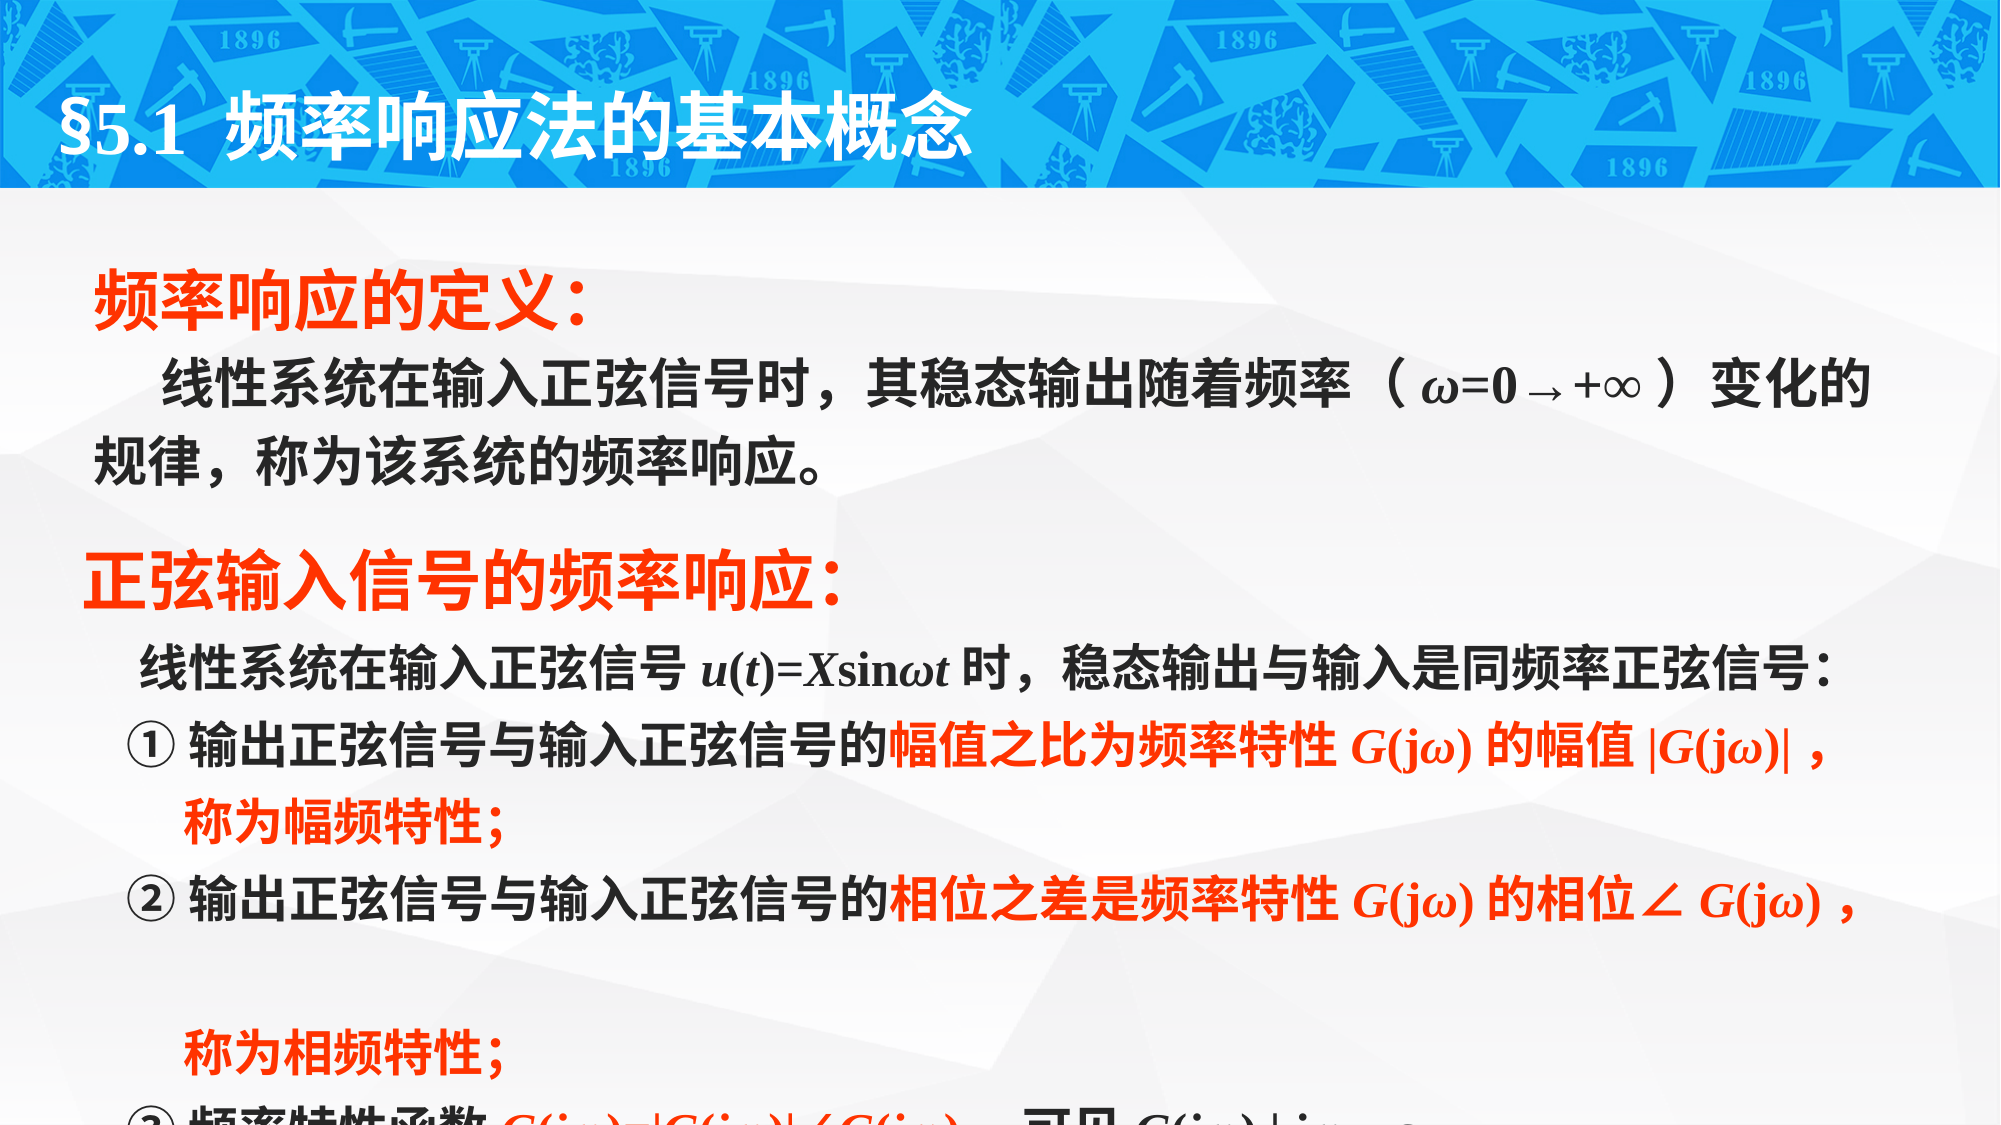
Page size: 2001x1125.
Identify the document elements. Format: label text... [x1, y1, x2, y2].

text_box §5.1 频率响应法的基本概念 [43, 71, 1544, 202]
text_box 频率响应的定义： 线性系统在输入正弦信号时，其稳态输出随着频率（ω=0→+∞）变化的规律，称为该系统的频率响应。 [78, 211, 1922, 500]
text_box 正弦输入信号的频率响应： 线性系统在输入正弦信号u(t)=Xsinωt时，稳态输出与输入是同频率正弦信号： ①输出正弦信号与输入正弦信号的幅值之比为频率特性G(jω)的幅值|G(jω)|， 称为幅频特性； ②输出正弦信号与输入正弦信号的相位之差是频率特性G(jω)的相位∠G(jω)， 称为相频特性； ③频率特性函数G(jω)=|G(jω)|∠G(jω)，可见G(jω) | jω→s. [66, 491, 1910, 1125]
picture [0, 0, 2000, 1125]
